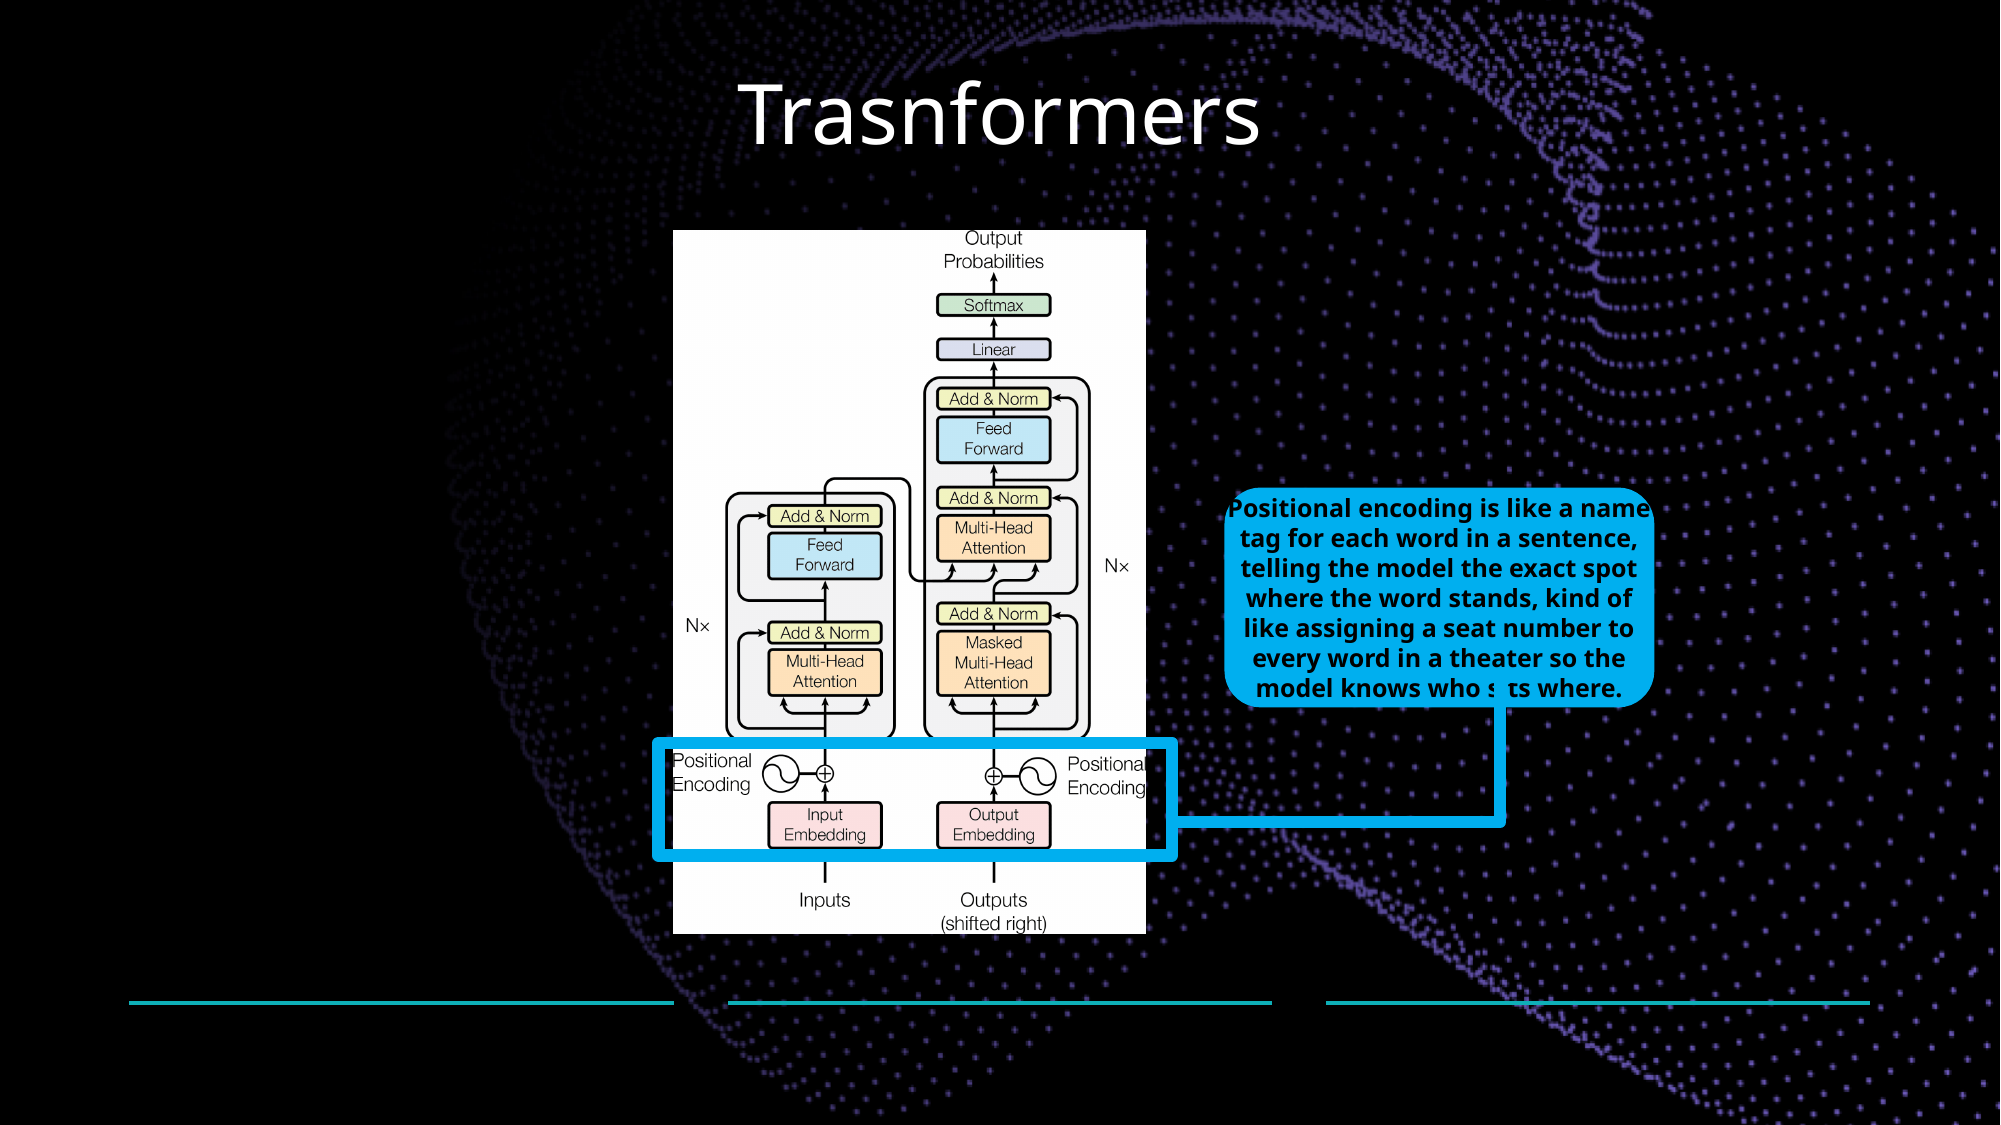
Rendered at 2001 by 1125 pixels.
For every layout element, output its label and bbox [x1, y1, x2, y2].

picture [0, 0, 2000, 1125]
text_box [658, 487, 1655, 856]
